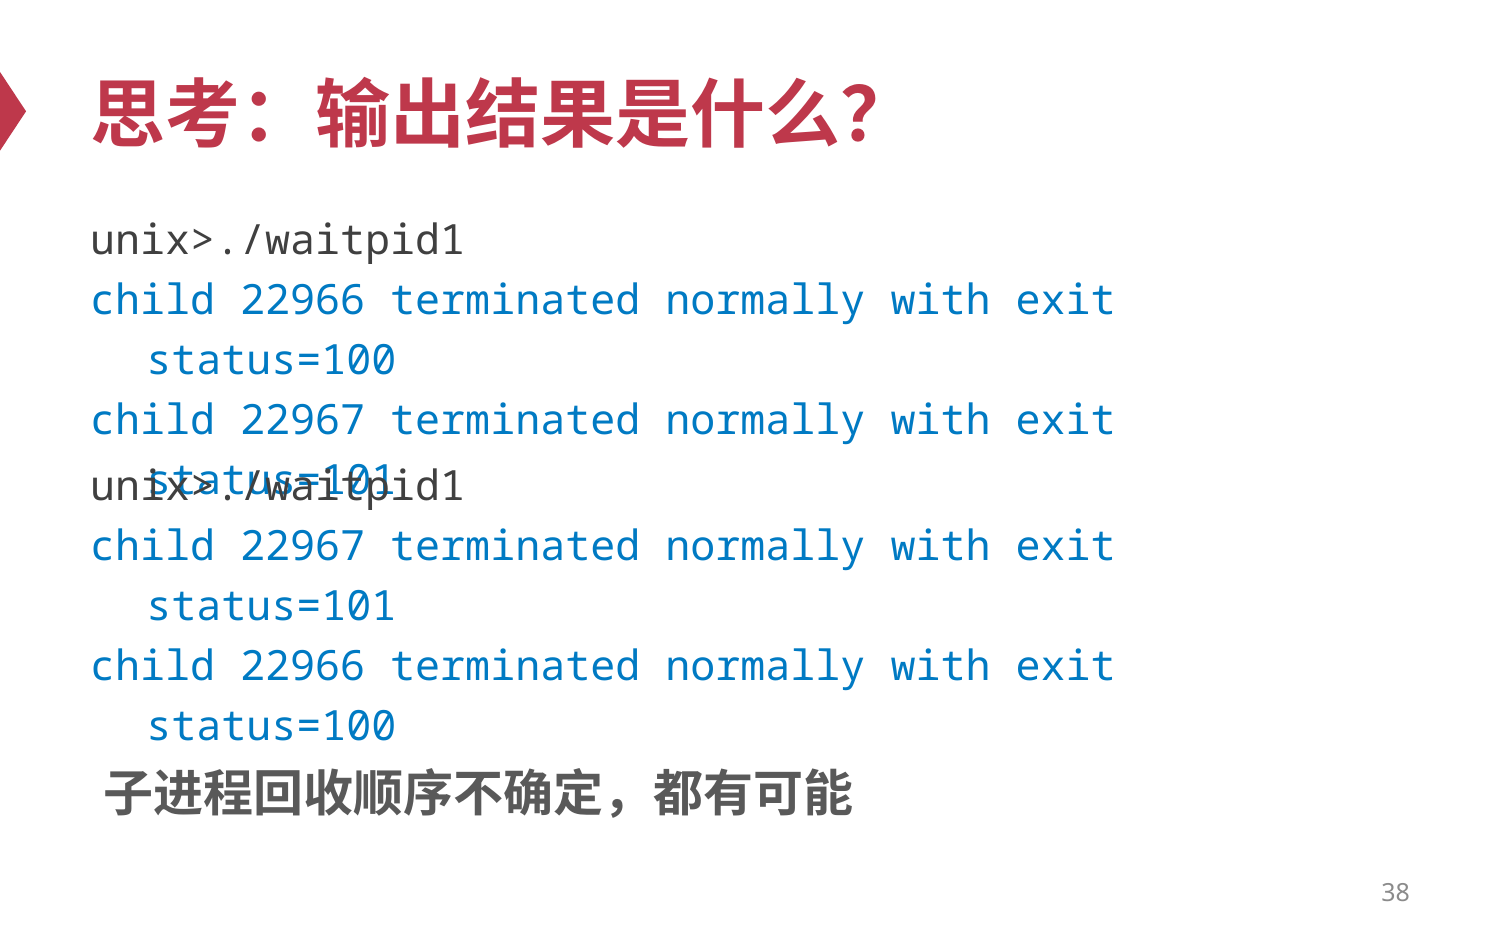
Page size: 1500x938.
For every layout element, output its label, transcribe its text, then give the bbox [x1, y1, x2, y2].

title 思考：输出结果是什么？ [75, 37, 1425, 186]
text_box unix>./waitpid1 child 22966 terminated normally with exit status=100 child 22967 terminated normally with exit status=101 [74, 195, 1404, 398]
list 子进程回收顺序不确定，都有可能 [88, 742, 1439, 861]
slide_number 38 [1074, 868, 1425, 919]
text_box unix>./waitpid1 child 22967 terminated normally with exit status=101 child 22966 terminated normally with exit status=100 [74, 441, 1404, 644]
